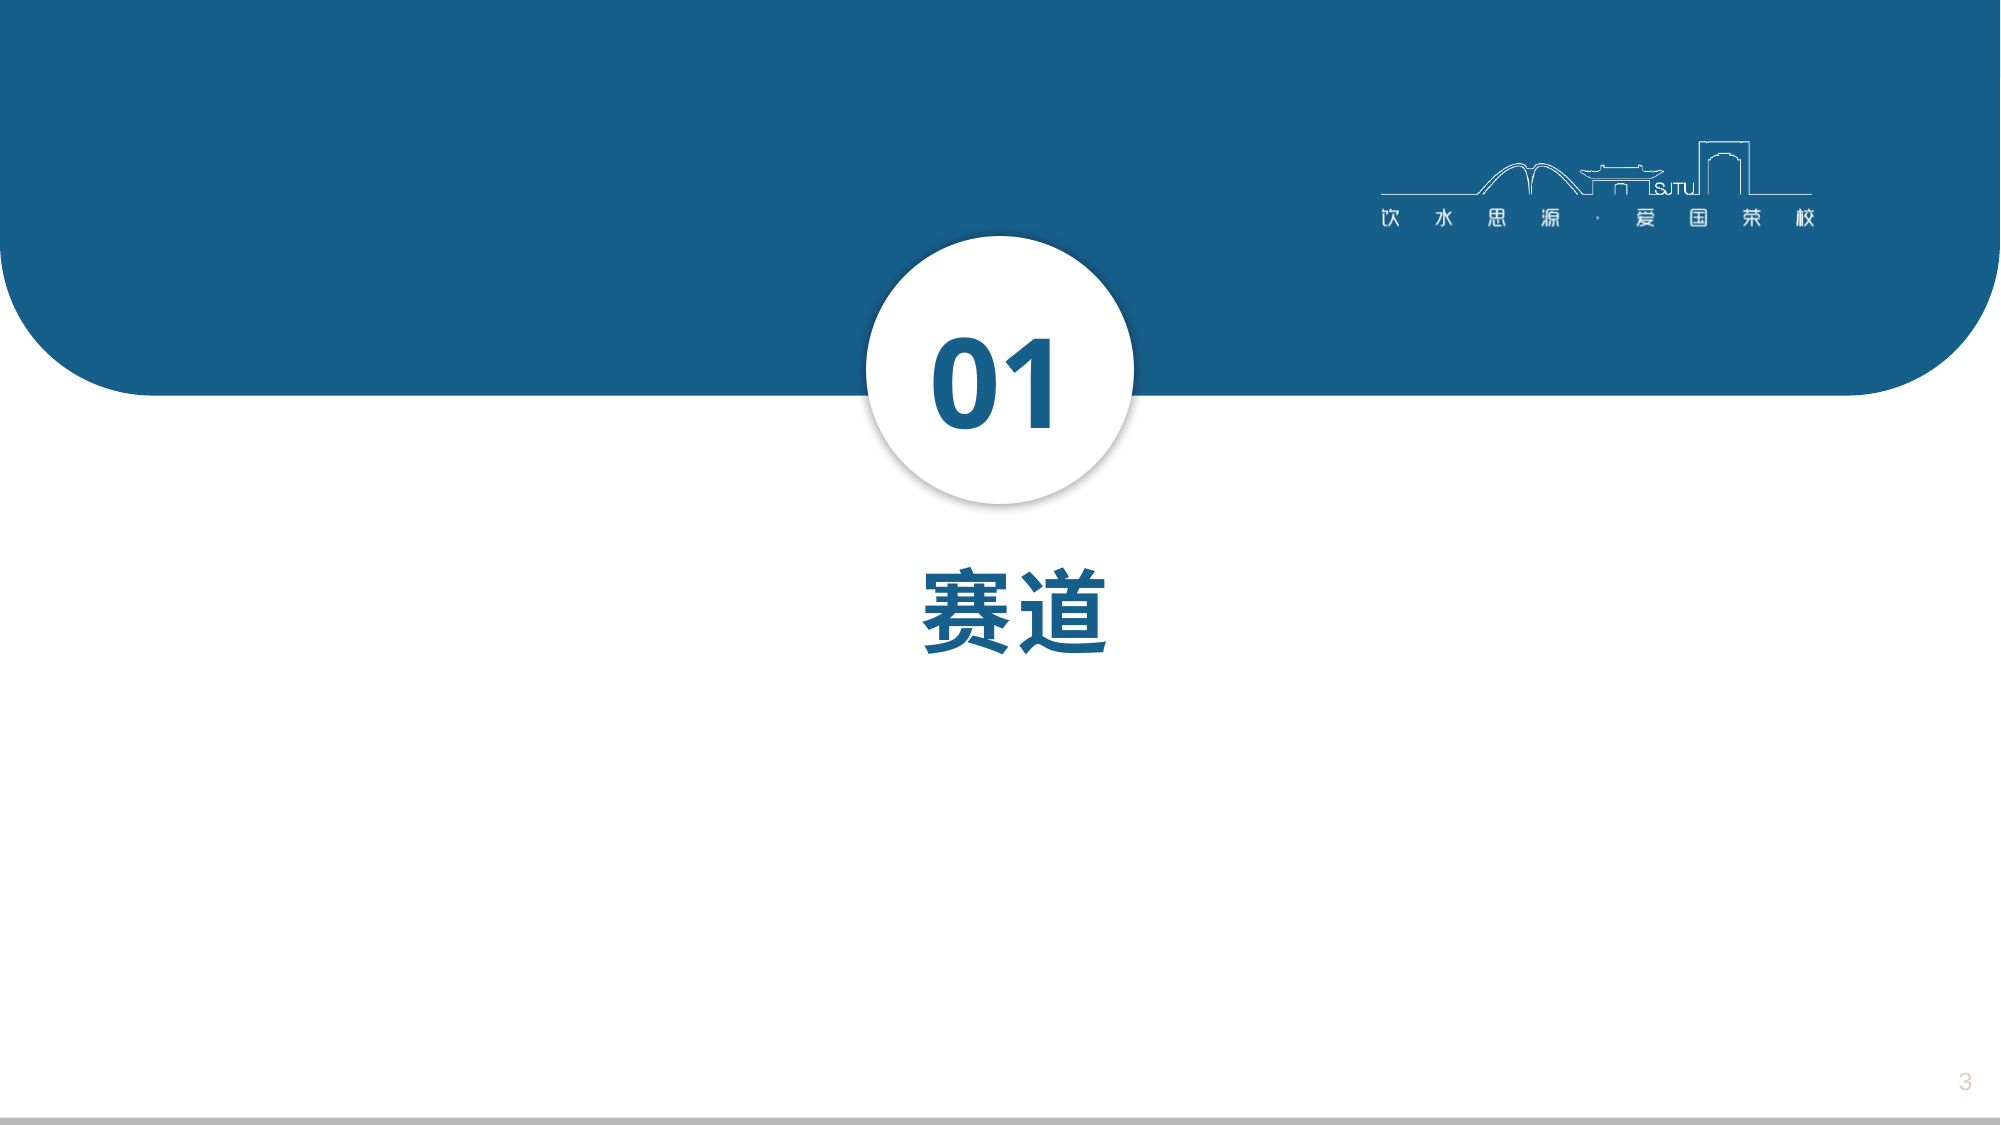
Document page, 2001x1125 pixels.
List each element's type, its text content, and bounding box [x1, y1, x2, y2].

slide_number 3 [1817, 1052, 1988, 1109]
picture [854, 225, 1145, 516]
title 赛道 [172, 554, 1858, 674]
